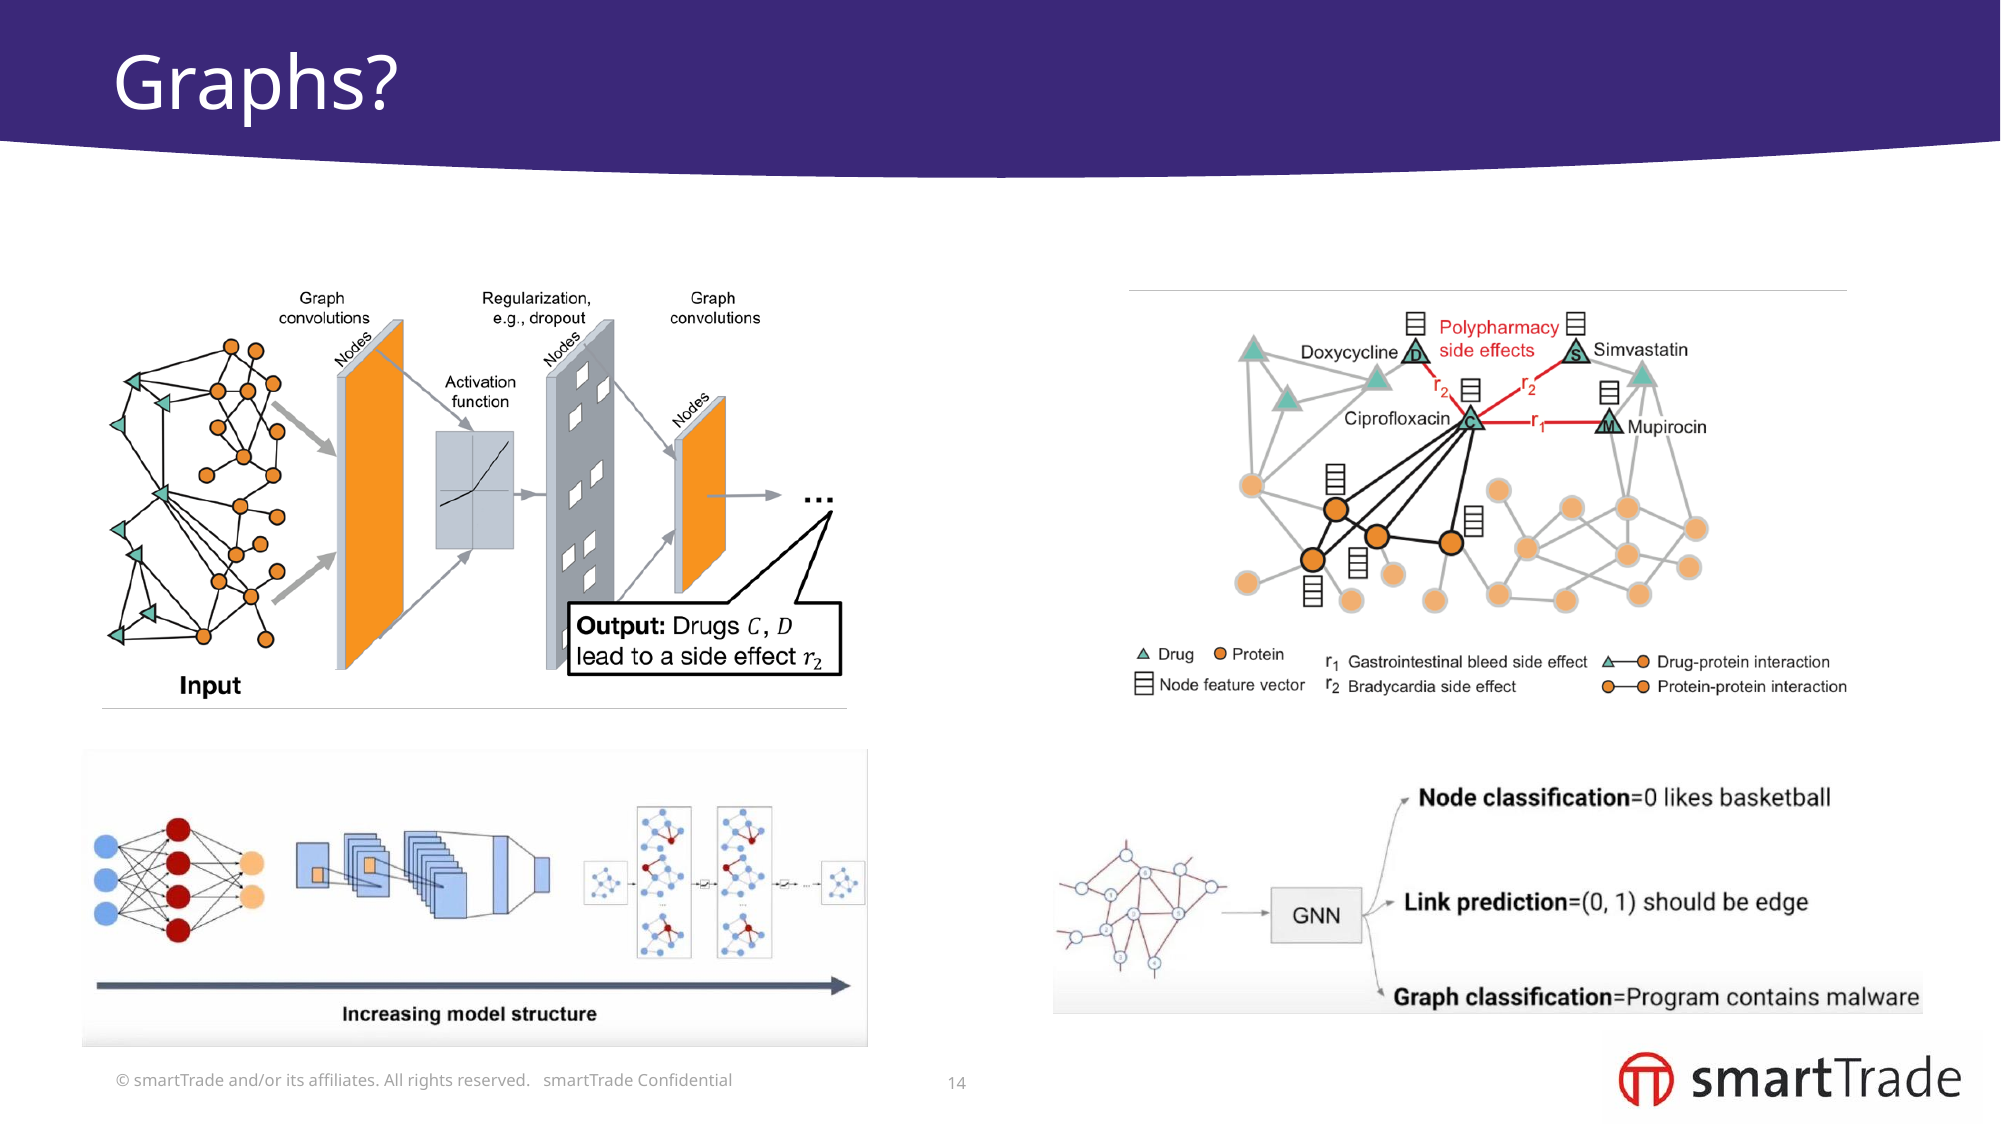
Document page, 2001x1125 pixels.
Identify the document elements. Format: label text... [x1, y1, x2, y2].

title Graphs? [101, 7, 1927, 168]
picture [1053, 782, 1923, 1015]
picture [1128, 288, 1848, 702]
picture [102, 282, 848, 709]
picture [81, 749, 868, 1048]
picture [1602, 1030, 1983, 1124]
